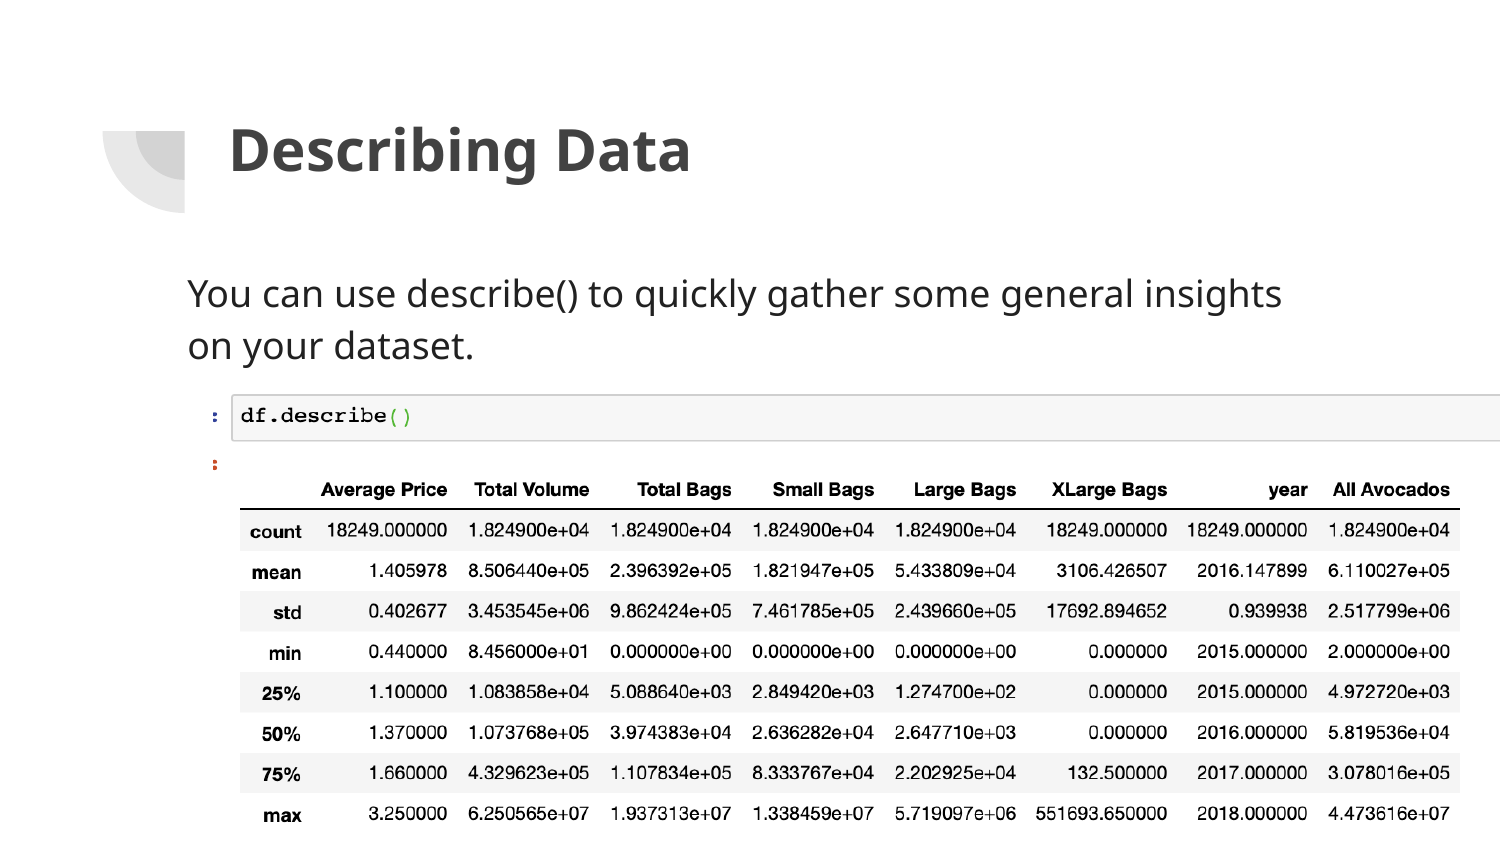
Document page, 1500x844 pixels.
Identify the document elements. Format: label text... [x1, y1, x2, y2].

title Describing Data [213, 98, 1368, 263]
list You can use describe() to quickly gather some general insights on your dataset. [148, 248, 1302, 666]
picture [213, 376, 1500, 844]
